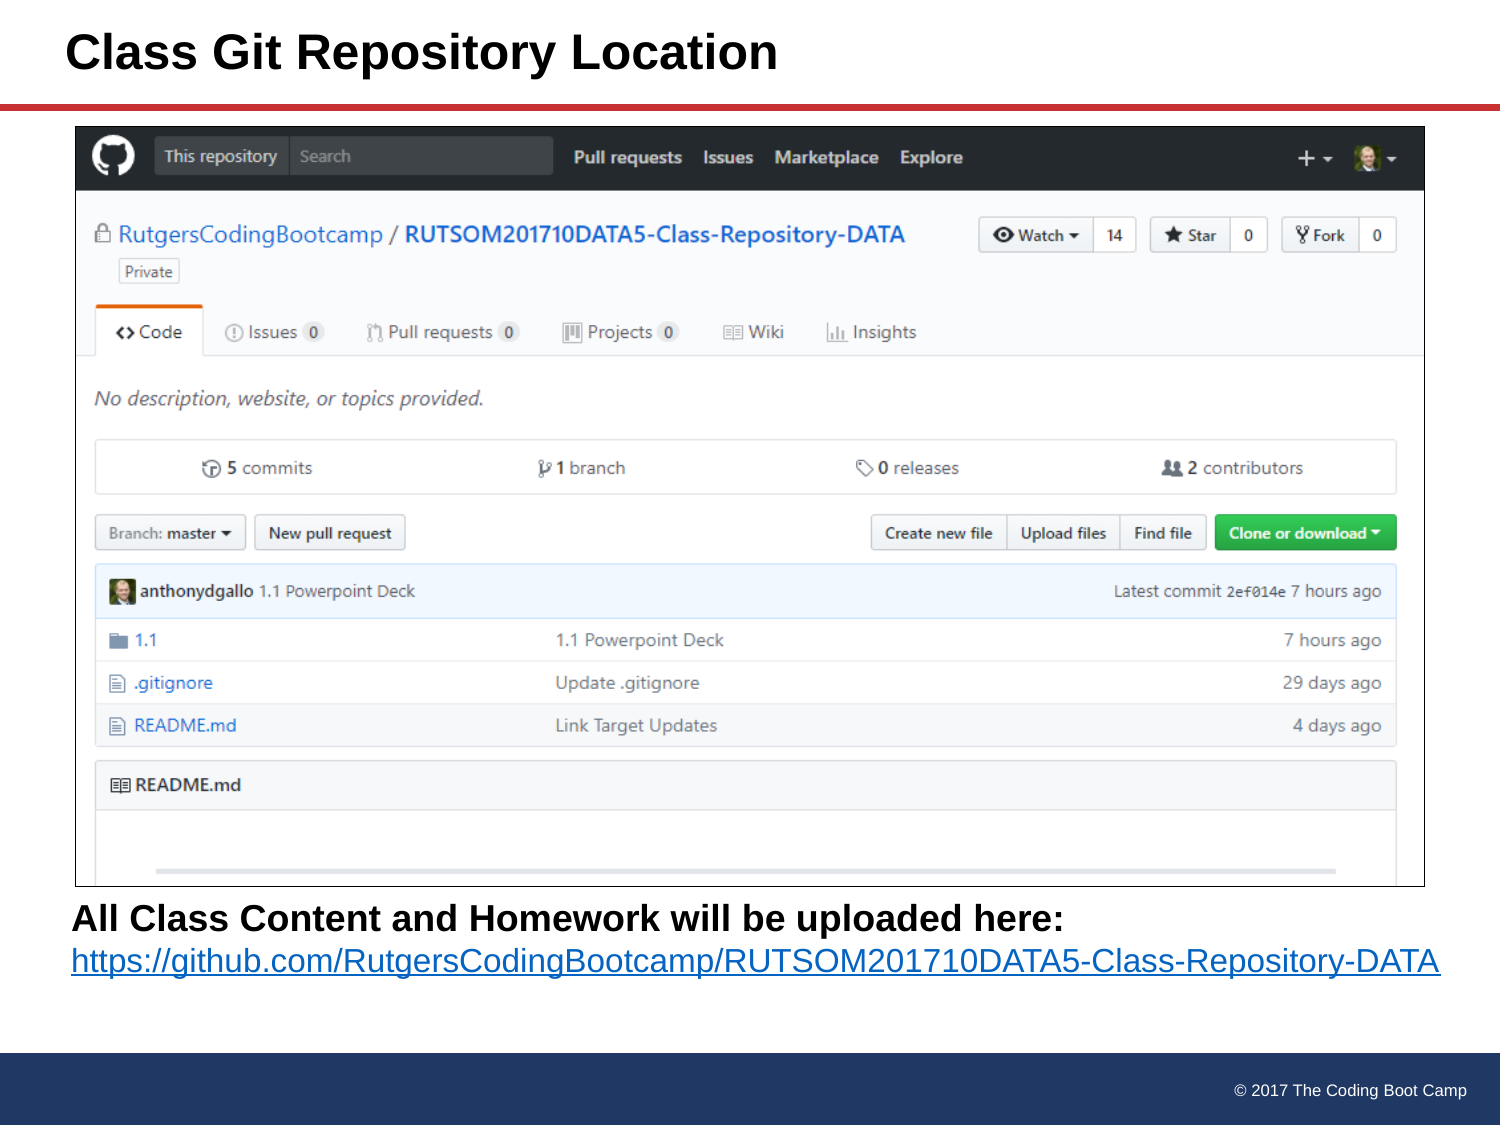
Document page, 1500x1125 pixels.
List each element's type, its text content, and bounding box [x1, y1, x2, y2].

text_box All Class Content and Homework will be uploaded here: https://github.com/RutgersCodingBootcamp/RUTSOM201710DATA5-Class-Repository-DATA [56, 886, 1475, 987]
picture [74, 126, 1425, 887]
title Class Git Repository Location [50, 0, 948, 108]
